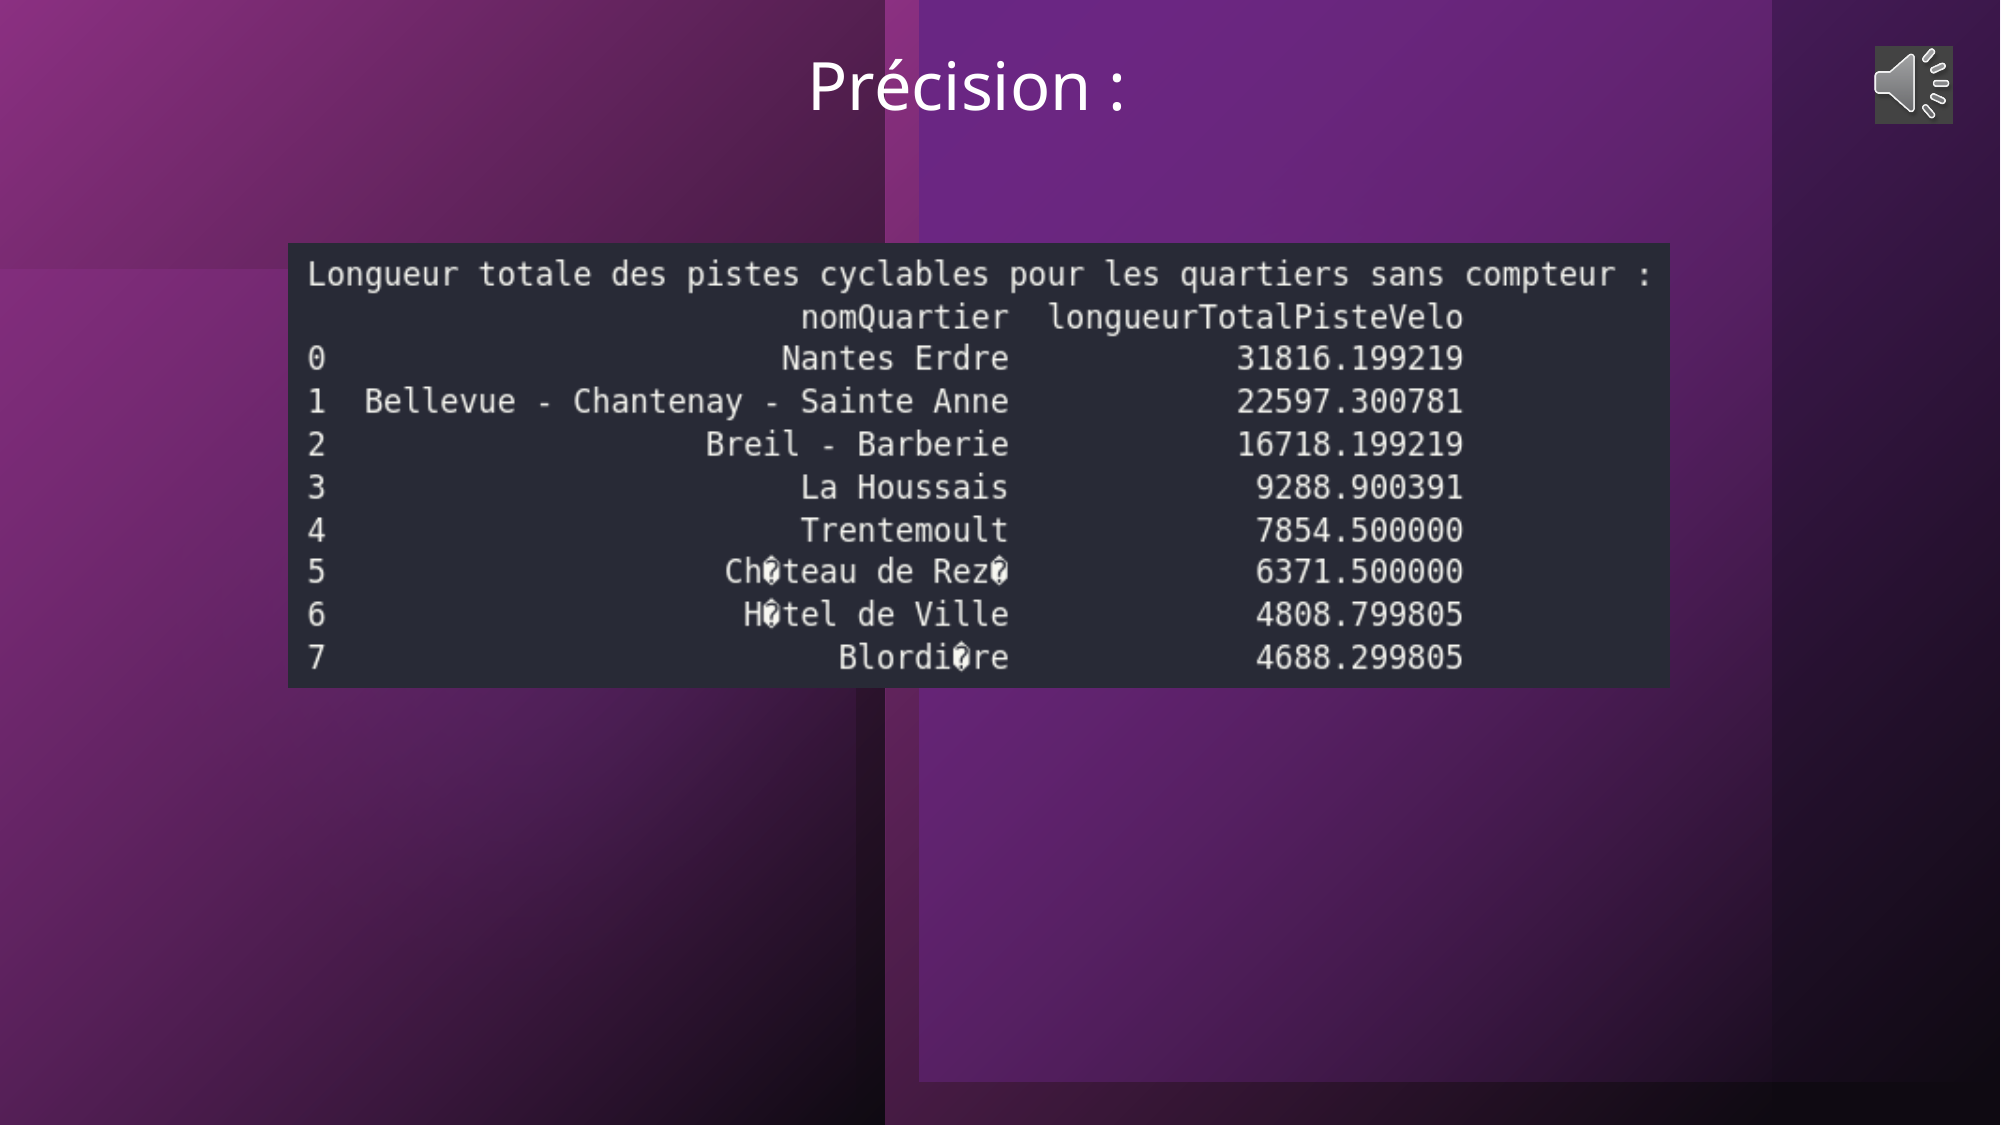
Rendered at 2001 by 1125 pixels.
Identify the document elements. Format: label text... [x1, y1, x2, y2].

title Précision : [0, 45, 1954, 343]
picture [1873, 45, 1954, 126]
picture [288, 243, 1670, 688]
